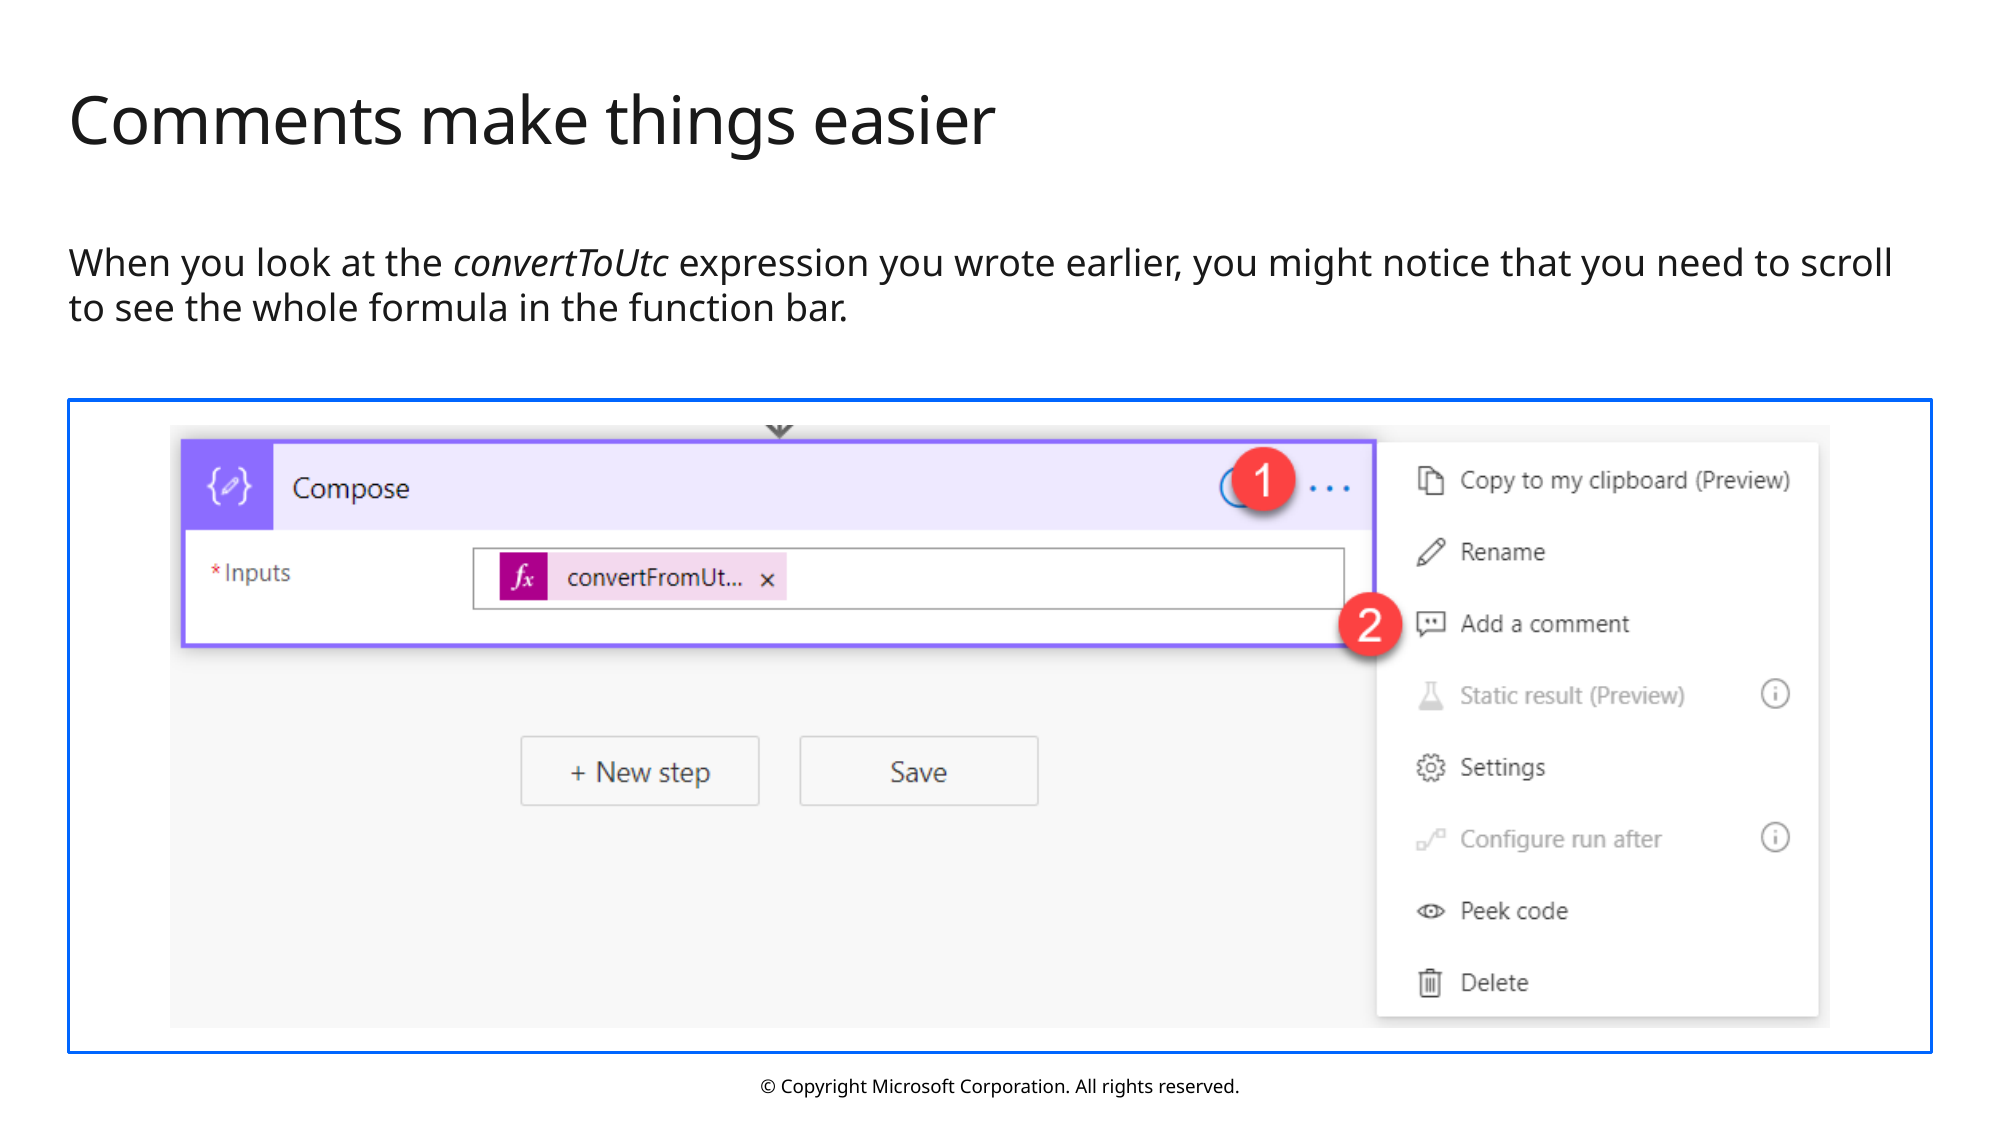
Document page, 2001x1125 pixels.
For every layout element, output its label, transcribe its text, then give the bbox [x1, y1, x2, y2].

picture [169, 425, 1831, 1028]
list When you look at the convertToUtc expression you wrote earlier, you might notice that you need to scroll to see the whole formula in the function bar. [68, 238, 1932, 375]
title Comments make things easier [68, 72, 1932, 192]
